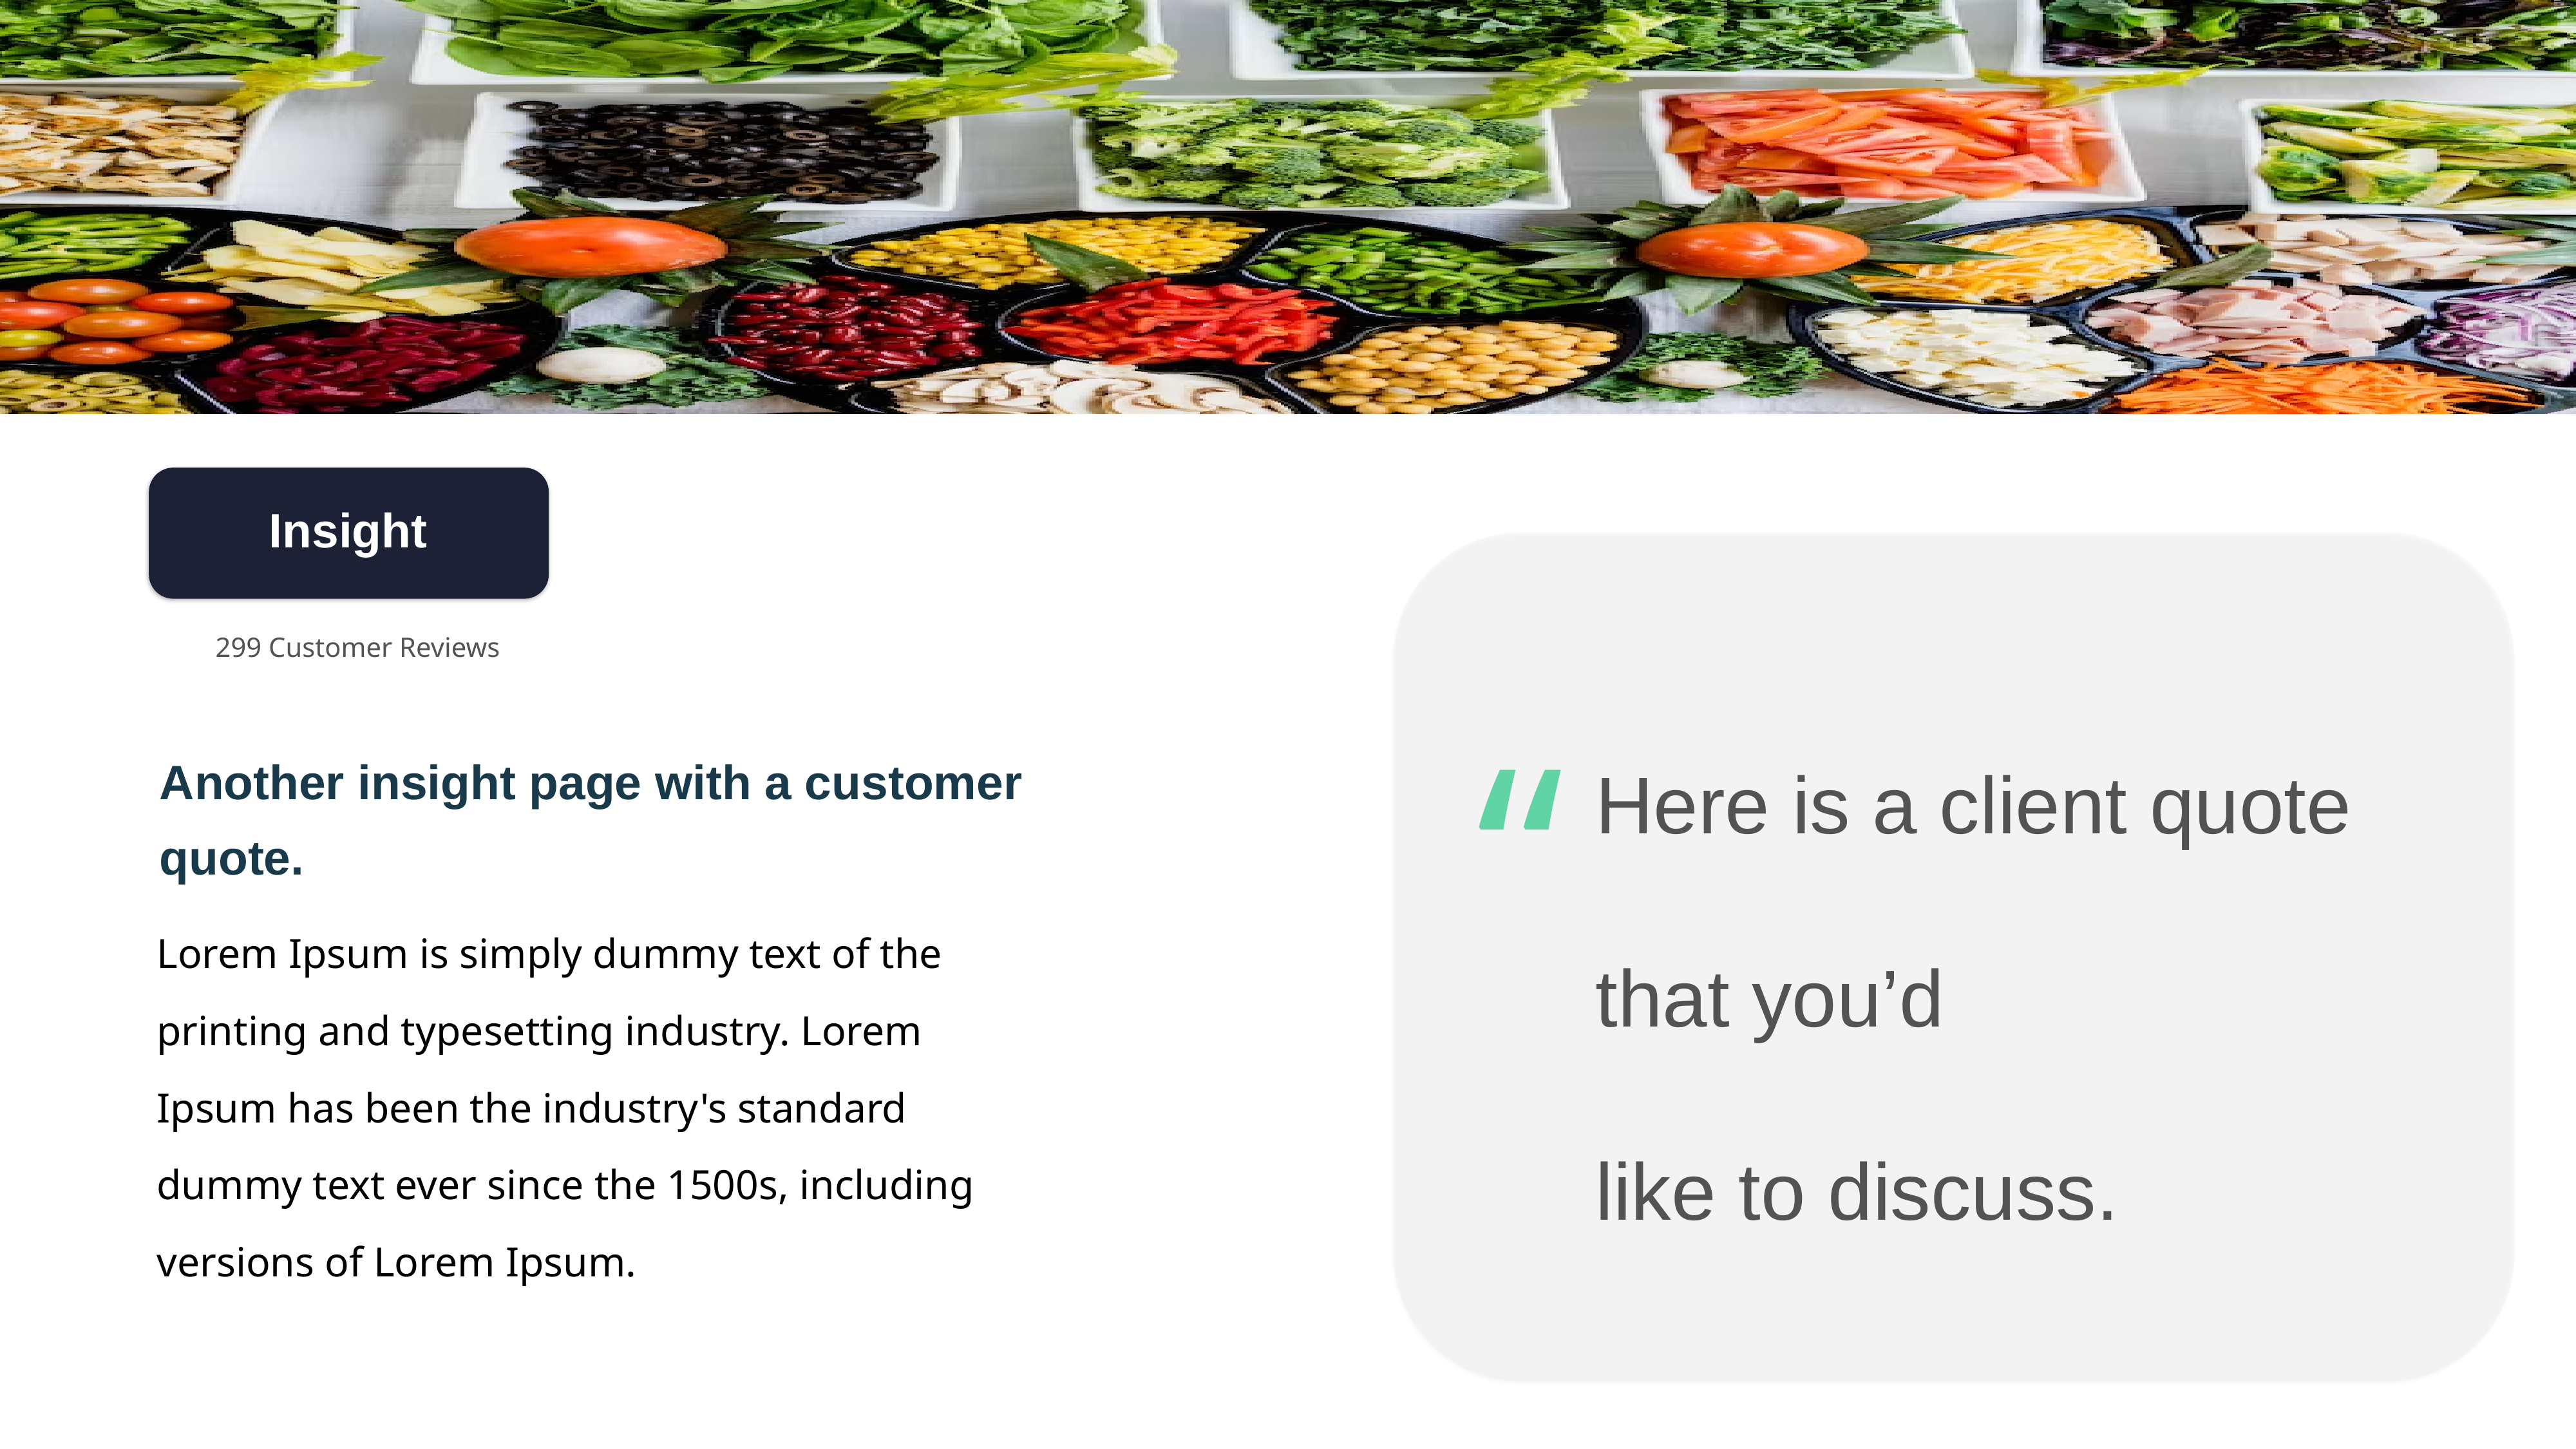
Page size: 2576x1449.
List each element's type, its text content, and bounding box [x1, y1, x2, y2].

text_box [1394, 532, 2515, 1381]
text_box Here is a client quote that you’d like to discuss. [1589, 650, 2490, 1242]
text_box [149, 468, 549, 599]
text_box 299 Customer Reviews [209, 624, 506, 669]
text_box Lorem Ipsum is simply dummy text of the printing and typesetting industry. Lorem Ipsum has been the industry's standard dummy text ever since the 1500s, including versions of Lorem Ipsum. [149, 893, 1050, 1291]
text_box Insight [263, 493, 433, 564]
picture [0, 0, 2576, 414]
text_box “ [1470, 577, 1571, 999]
text_box Another insight page with a customer quote. [152, 728, 1171, 891]
